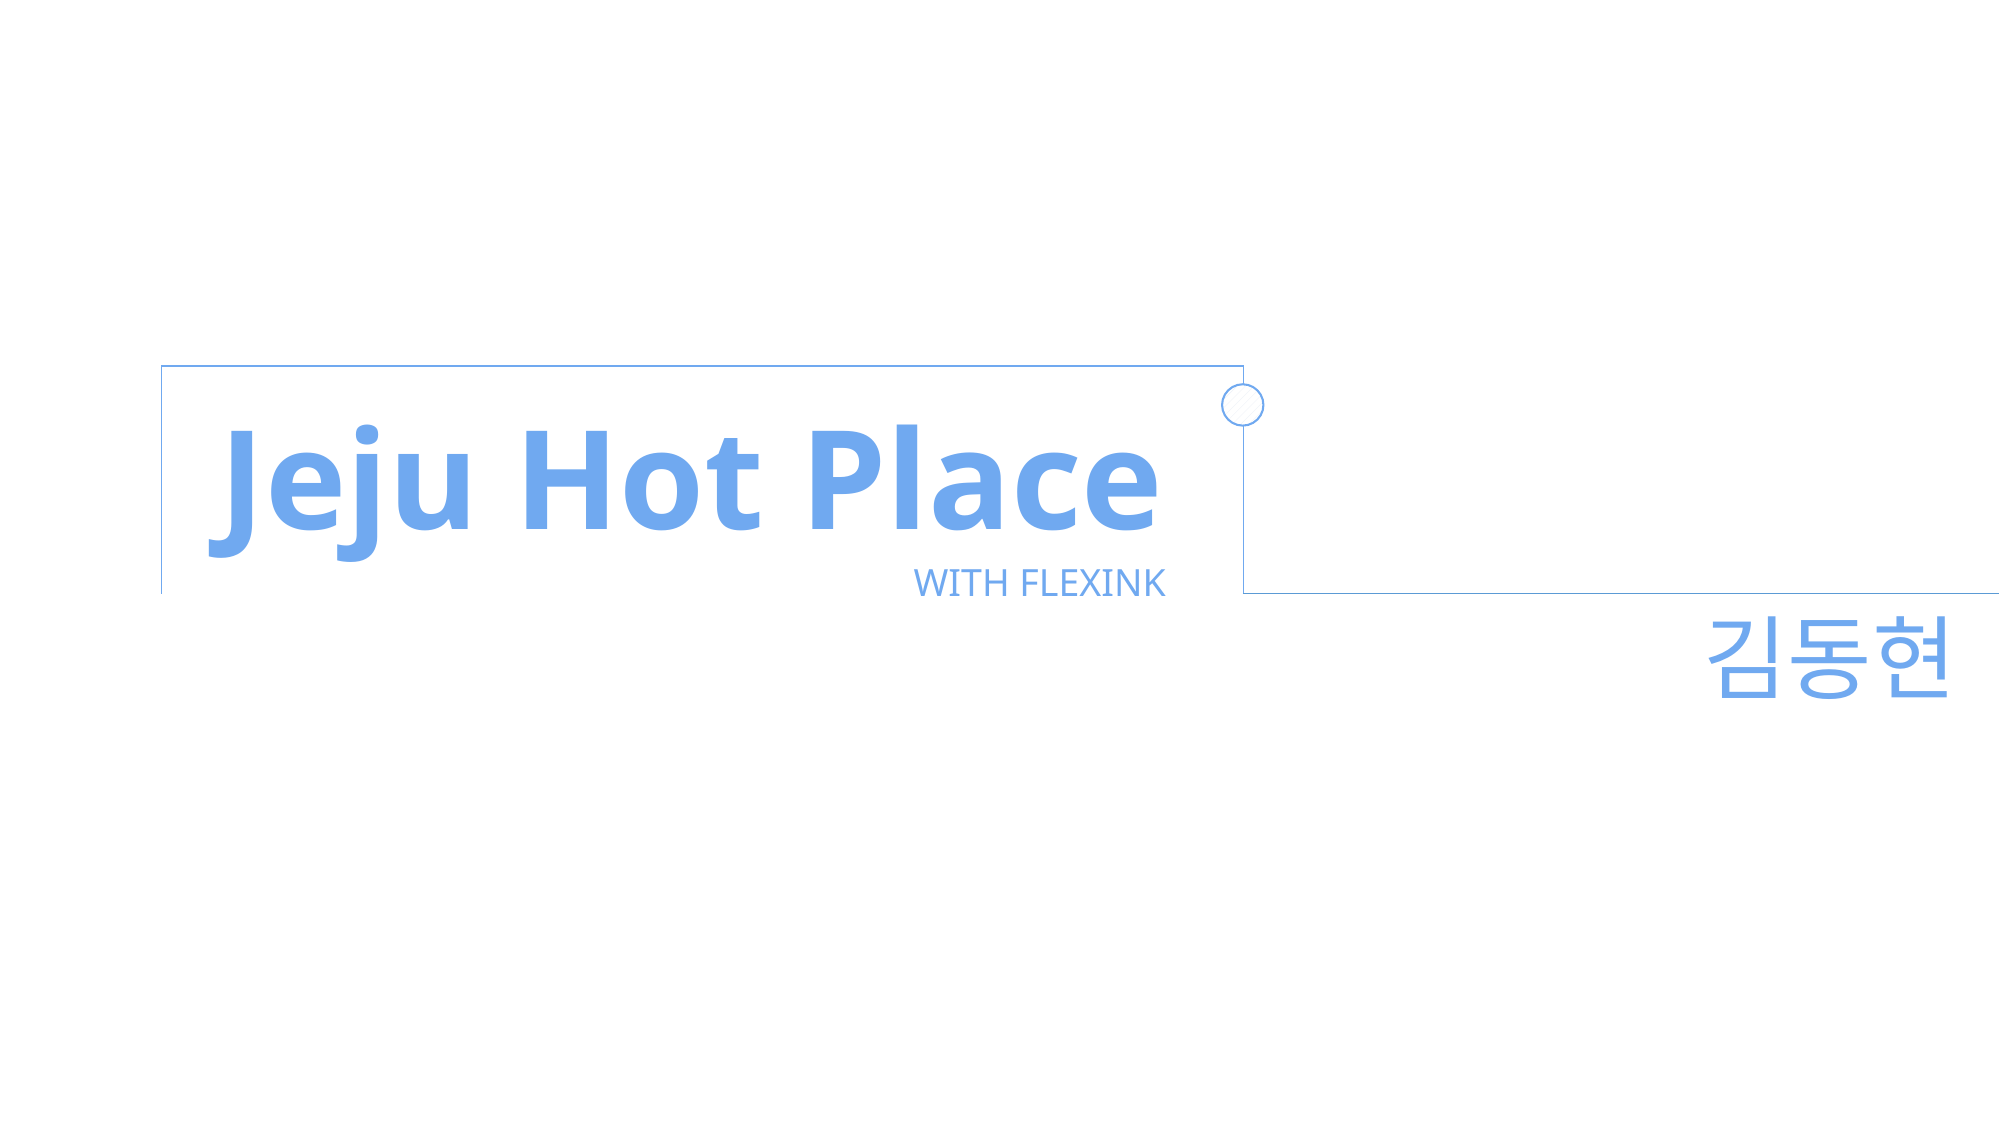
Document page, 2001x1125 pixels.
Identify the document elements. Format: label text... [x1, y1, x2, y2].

text_box [1221, 383, 1265, 427]
text_box Jeju Hot Place [191, 384, 1192, 564]
text_box [161, 365, 1244, 594]
text_box 김동현 [1496, 593, 2000, 719]
text_box WITH FLEXINK [898, 528, 1181, 612]
